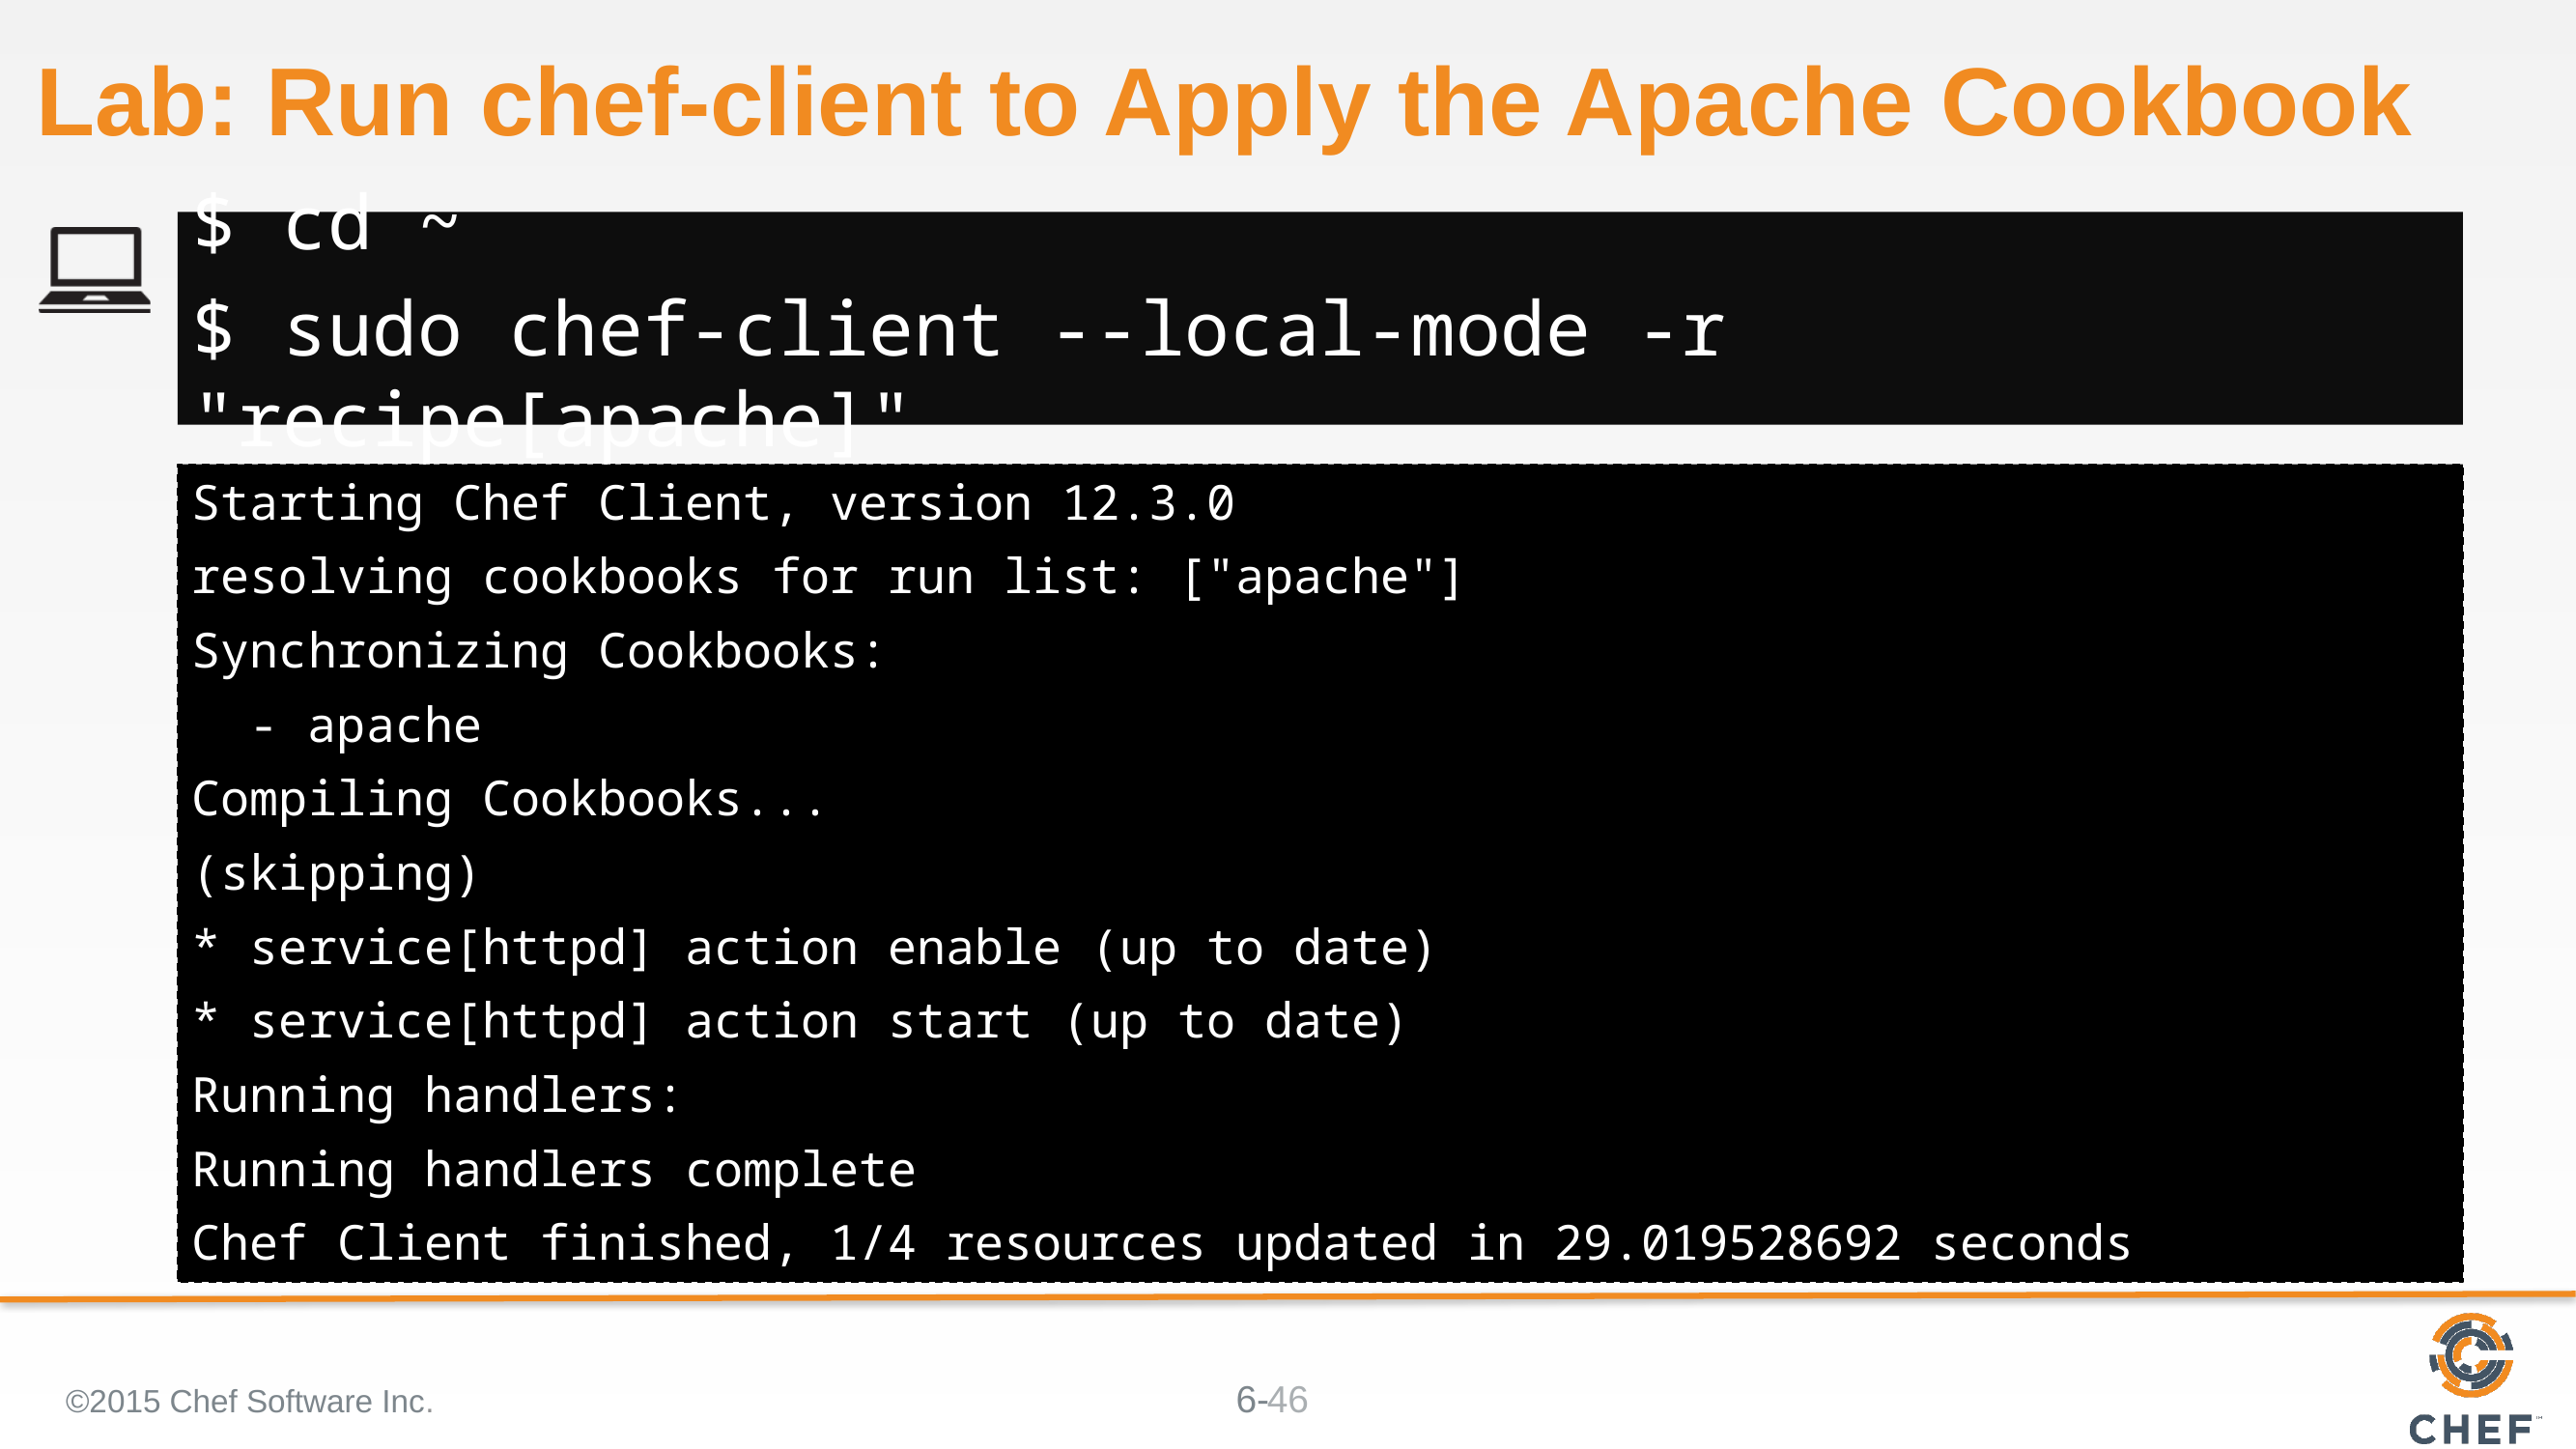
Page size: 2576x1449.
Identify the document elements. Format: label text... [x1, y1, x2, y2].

picture [2399, 1297, 2550, 1449]
list Starting Chef Client, version 12.3.0 resolving cookbooks for run list: ["apache"] Synchronizing Cookbooks: - apache Compiling Cookbooks... (skipping) * service[httpd] action enable (up to date) * service[httpd] action start (up to date) Running handlers: Running handlers complete Chef Client finished, 1/4 resources updated in 29.019528692 seconds [177, 464, 2464, 1283]
footer ©2015 Chef Software Inc. [51, 1359, 952, 1440]
slide_number 46 [998, 1359, 1578, 1437]
title Lab: Run chef-client to Apply the Apache Cookbook [36, 52, 2576, 173]
list $ cd ~ $ sudo chef-client --local-mode -r "recipe[apache]" [177, 212, 2463, 425]
